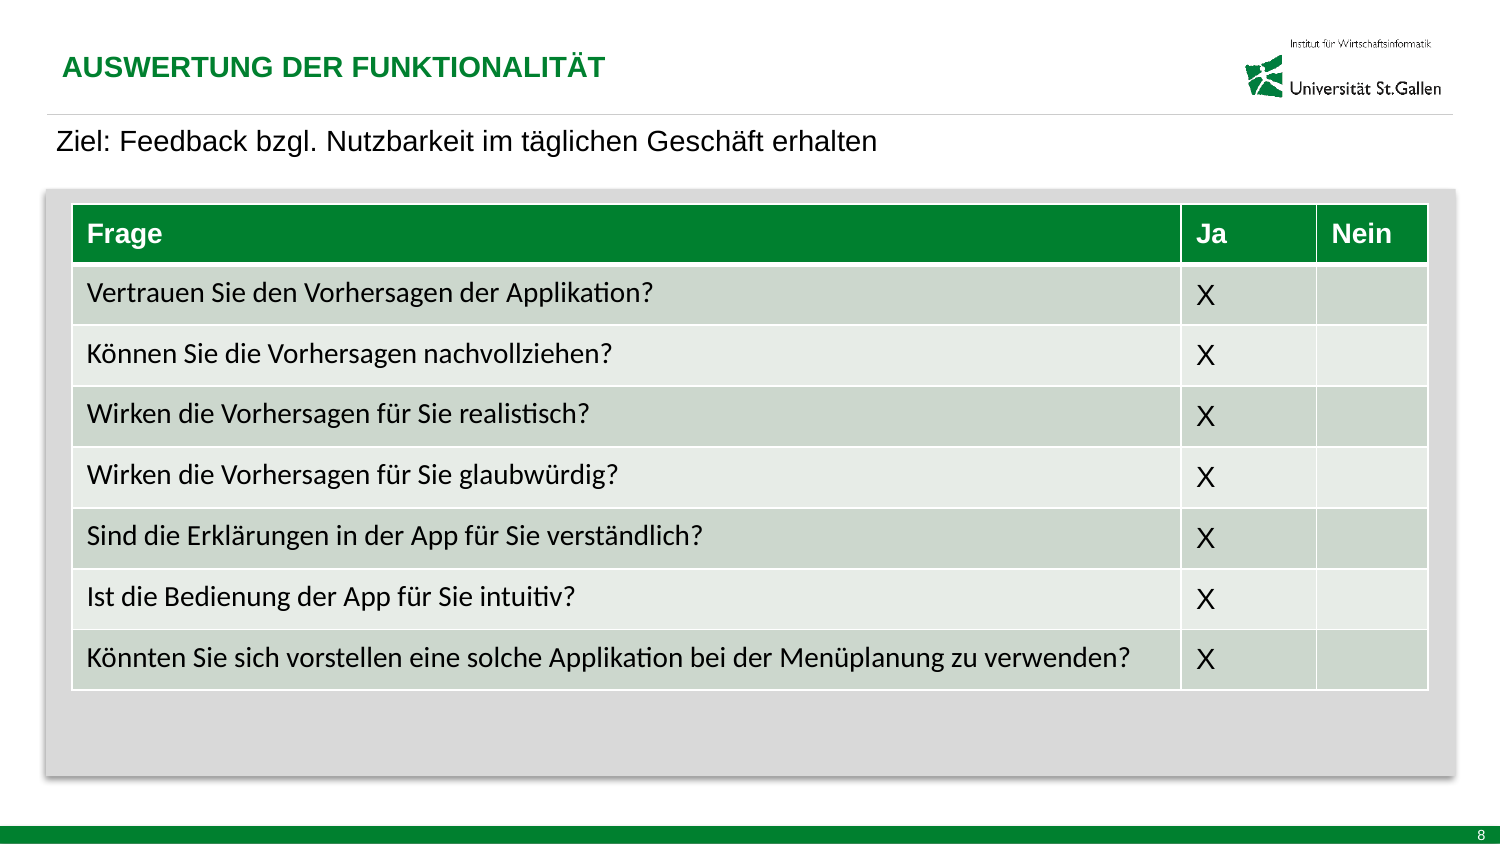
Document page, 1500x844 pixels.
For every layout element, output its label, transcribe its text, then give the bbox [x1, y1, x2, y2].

table_cell [1317, 448, 1427, 507]
table_cell [1317, 570, 1427, 629]
table_cell [1317, 630, 1427, 689]
text_box Ziel: Feedback bzgl. Nutzbarkeit im täglichen Geschäft erhalten [41, 114, 1471, 165]
table_cell Ist die Bedienung der App für Sie intuitiv? [73, 570, 1180, 629]
table_cell [1317, 326, 1427, 385]
text_box [45, 188, 1457, 777]
table_cell [1317, 387, 1427, 446]
table_cell Vertrauen Sie den Vorhersagen der Applikation? [73, 267, 1180, 324]
table_header Frage [73, 205, 1180, 262]
table_cell [1317, 509, 1427, 568]
table_cell X [1182, 448, 1316, 507]
table_cell Wirken die Vorhersagen für Sie realistisch? [73, 387, 1180, 446]
table_cell X [1182, 267, 1316, 324]
table_cell X [1182, 509, 1316, 568]
table_cell Wirken die Vorhersagen für Sie glaubwürdig? [73, 448, 1180, 507]
text_box AUSWERTUNG DER FUNKTIONALITÄT [47, 40, 1229, 91]
table_header Nein [1317, 205, 1427, 262]
table_cell Könnten Sie sich vorstellen eine solche Applikation bei der Menüplanung zu verwenden? [73, 630, 1180, 689]
picture [1242, 35, 1456, 113]
table_cell [1317, 267, 1427, 324]
table_cell Können Sie die Vorhersagen nachvollziehen? [73, 326, 1180, 385]
table_header Ja [1182, 205, 1316, 262]
table_cell X [1182, 630, 1316, 689]
table_cell X [1182, 326, 1316, 385]
table_cell Sind die Erklärungen in der App für Sie verständlich? [73, 509, 1180, 568]
table_cell X [1182, 570, 1316, 629]
table_cell X [1182, 387, 1316, 446]
